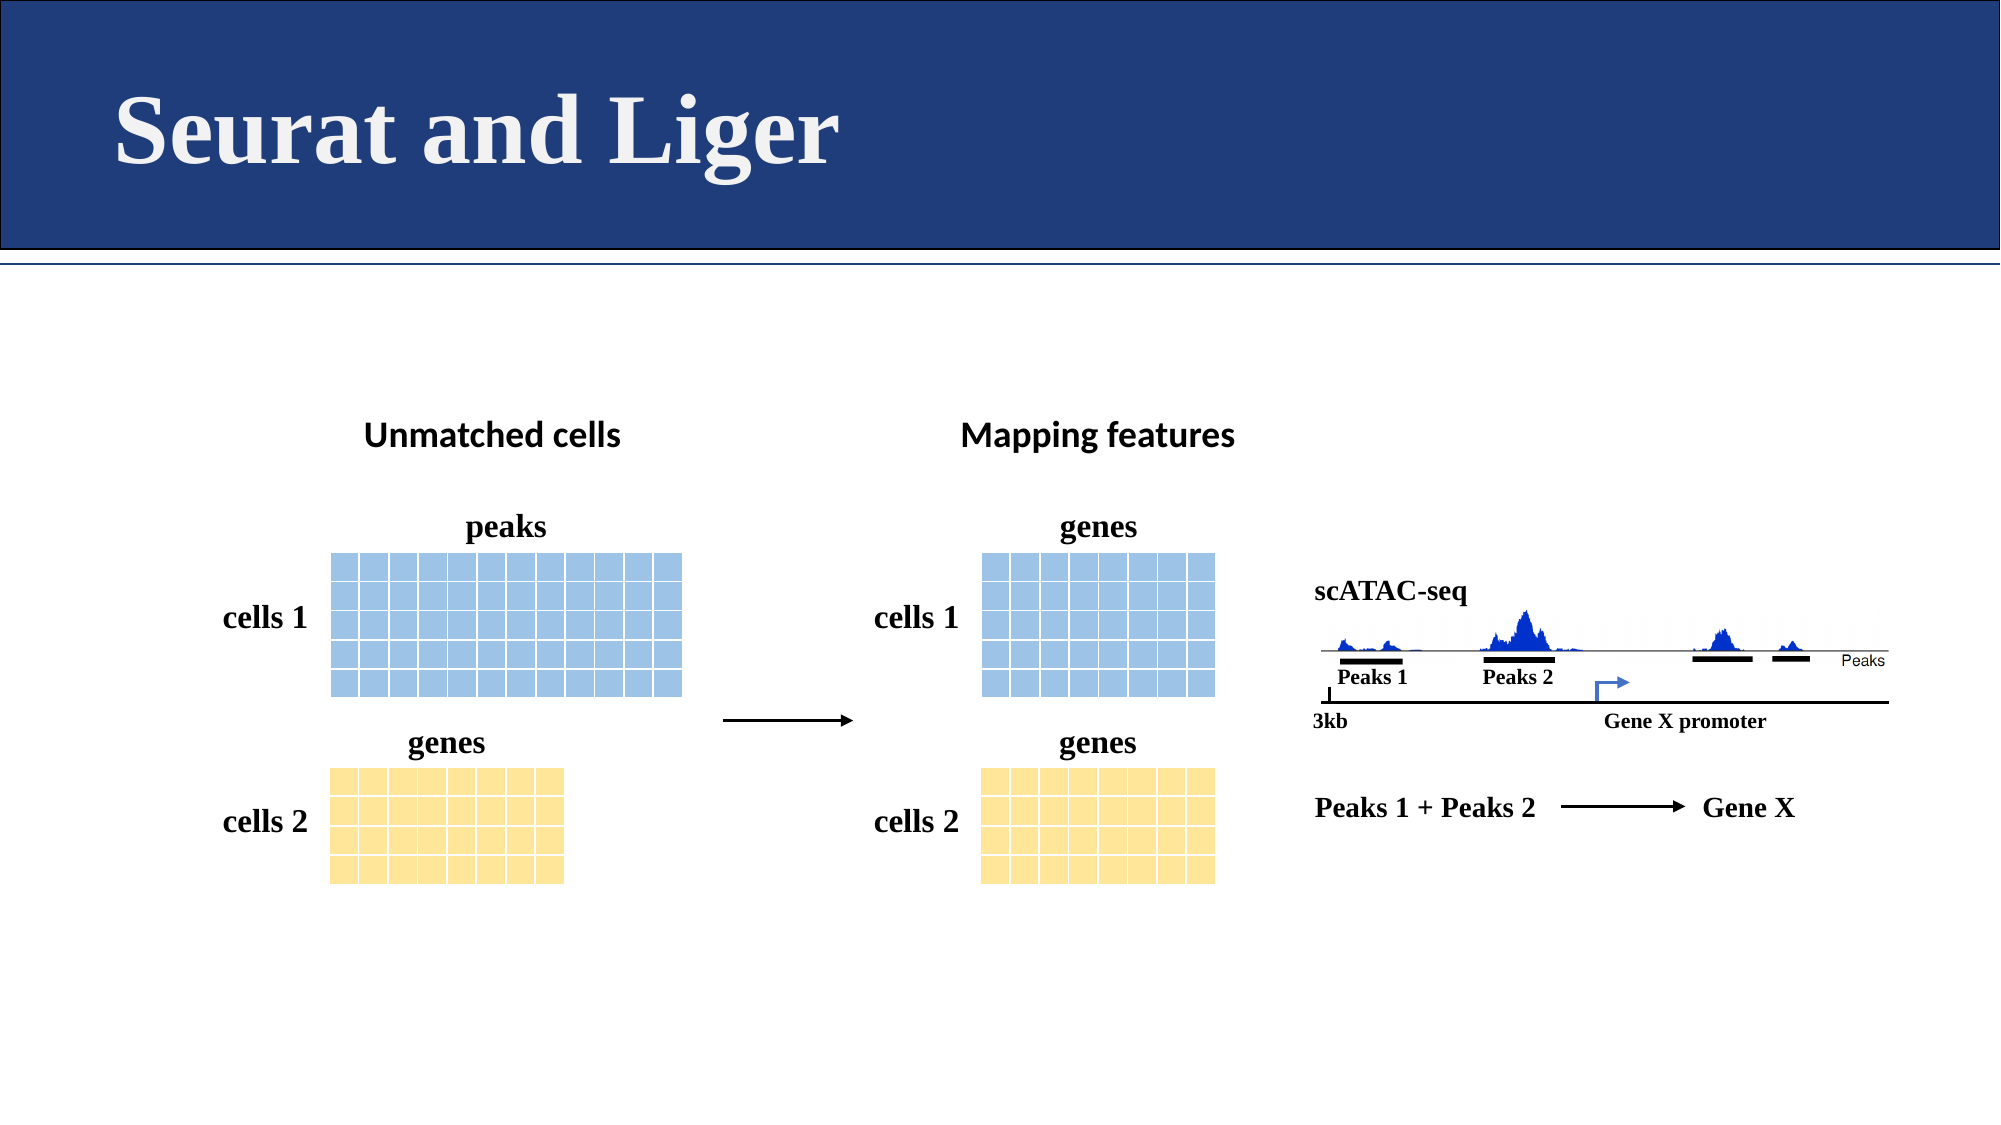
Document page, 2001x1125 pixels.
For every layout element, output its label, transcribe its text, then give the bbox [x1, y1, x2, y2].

table_header [536, 768, 564, 795]
table_cell [389, 797, 417, 825]
table_cell [1099, 827, 1127, 854]
table_cell [1128, 797, 1156, 825]
table_cell [1187, 827, 1215, 854]
text_box cells 2 [201, 791, 330, 847]
table_cell [1069, 827, 1097, 854]
table_cell [507, 611, 535, 639]
table_cell [359, 856, 387, 884]
table_header [389, 768, 417, 795]
table_cell [1128, 856, 1156, 884]
table_header [1070, 553, 1098, 581]
table_header [595, 553, 623, 581]
table_cell [654, 641, 682, 668]
table_cell [1187, 797, 1215, 825]
table_cell [418, 827, 446, 854]
table_cell [389, 827, 417, 854]
table_cell [478, 641, 505, 668]
table_cell [1011, 827, 1038, 854]
table_cell [1158, 856, 1185, 884]
table_cell [507, 670, 535, 697]
table_header [1069, 768, 1097, 795]
table_cell [330, 856, 358, 884]
table_cell [982, 611, 1009, 639]
table_header [448, 768, 475, 795]
text_box cells 1 [852, 587, 981, 643]
table_cell [1158, 797, 1185, 825]
table_cell [1158, 582, 1186, 610]
table_header [477, 768, 505, 795]
table_cell [418, 797, 446, 825]
text_box peaks [410, 496, 603, 552]
table_header [625, 553, 652, 581]
table_cell [1011, 641, 1039, 668]
table_cell [1011, 856, 1038, 884]
table_cell [1099, 856, 1127, 884]
table_cell [1069, 856, 1097, 884]
table_cell [477, 827, 505, 854]
table_cell [536, 797, 564, 825]
table_header [1128, 768, 1156, 795]
table_cell [507, 827, 534, 854]
table_cell [1188, 582, 1215, 610]
table_cell [595, 641, 623, 668]
table_cell [1188, 670, 1215, 697]
table_cell [1040, 827, 1068, 854]
table_cell [595, 670, 623, 697]
table_cell [1069, 797, 1097, 825]
text_box cells 1 [201, 587, 330, 643]
table_cell [1011, 670, 1039, 697]
table_cell [566, 641, 594, 668]
table_cell [418, 856, 446, 884]
table_cell [390, 611, 417, 639]
table_cell [478, 582, 505, 610]
table_cell [360, 582, 388, 610]
table_cell [654, 611, 682, 639]
table_header [1099, 768, 1127, 795]
table_cell [981, 827, 1009, 854]
table_cell [566, 582, 594, 610]
table_header [448, 553, 476, 581]
table_cell [1129, 670, 1157, 697]
table_cell [1099, 641, 1127, 668]
table_cell [981, 797, 1009, 825]
table_cell [1040, 797, 1068, 825]
table_header [982, 553, 1009, 581]
table_cell [625, 611, 652, 639]
table_cell [625, 641, 652, 668]
table_cell [1040, 856, 1068, 884]
table_cell [331, 582, 358, 610]
table_cell [1188, 641, 1215, 668]
table_cell [1158, 611, 1186, 639]
table_cell [331, 641, 358, 668]
table_cell [448, 856, 475, 884]
table_cell [654, 670, 682, 697]
table_cell [1158, 641, 1186, 668]
table_cell [360, 611, 388, 639]
table_cell [331, 670, 358, 697]
text_box genes [1001, 712, 1195, 768]
table_header [1158, 768, 1185, 795]
text_box genes [350, 712, 544, 768]
table_cell [507, 797, 534, 825]
table_cell [390, 670, 417, 697]
table_cell [330, 797, 358, 825]
table_cell [448, 611, 476, 639]
table_cell [537, 582, 564, 610]
table_cell [360, 641, 388, 668]
table_cell [537, 670, 564, 697]
table_header [359, 768, 387, 795]
table_header [330, 768, 358, 795]
table_cell [448, 797, 475, 825]
table_cell [448, 827, 475, 854]
table_cell [537, 611, 564, 639]
table_cell [389, 856, 417, 884]
table_cell [507, 856, 534, 884]
table_cell [1129, 641, 1157, 668]
table_header [1158, 553, 1186, 581]
table_cell [477, 856, 505, 884]
text_box genes [1002, 496, 1196, 552]
table_cell [625, 582, 652, 610]
table_cell [537, 641, 564, 668]
table_cell [331, 611, 358, 639]
table_header [507, 553, 535, 581]
table_cell [419, 582, 447, 610]
table_header [1041, 553, 1068, 581]
table_header [390, 553, 417, 581]
text_box cells 2 [852, 791, 981, 847]
table_cell [448, 582, 476, 610]
table_cell [419, 641, 447, 668]
table_cell [390, 641, 417, 668]
table_header [1099, 553, 1127, 581]
table_cell [1128, 827, 1156, 854]
table_header [331, 553, 358, 581]
table_header [1011, 553, 1039, 581]
table_cell [478, 611, 505, 639]
table_cell [566, 670, 594, 697]
table_cell [448, 641, 476, 668]
table_cell [1070, 582, 1098, 610]
table_cell [359, 797, 387, 825]
table_cell [1041, 611, 1068, 639]
table_header [478, 553, 505, 581]
table_cell [360, 670, 388, 697]
table_cell [566, 611, 594, 639]
table_cell [982, 670, 1009, 697]
table_cell [477, 797, 505, 825]
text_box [1296, 564, 1889, 832]
table_cell [654, 582, 682, 610]
table_header [981, 768, 1009, 795]
table_cell [1011, 797, 1038, 825]
table_cell [1129, 611, 1157, 639]
table_header [1011, 768, 1038, 795]
table_cell [330, 827, 358, 854]
table_cell [1070, 641, 1098, 668]
table_cell [507, 582, 535, 610]
table_cell [1188, 611, 1215, 639]
table_cell [1070, 611, 1098, 639]
table_cell [982, 582, 1009, 610]
table_header [537, 553, 564, 581]
table_header [507, 768, 534, 795]
table_cell [359, 827, 387, 854]
table_cell [536, 856, 564, 884]
table_cell [1041, 670, 1068, 697]
table_header [419, 553, 447, 581]
table_header [1188, 553, 1215, 581]
table_cell [1099, 611, 1127, 639]
table_cell [982, 641, 1009, 668]
text_box Unmatched cells [329, 402, 656, 463]
table_cell [478, 670, 505, 697]
table_header [360, 553, 388, 581]
table_header [1040, 768, 1068, 795]
table_cell [419, 611, 447, 639]
table_cell [1011, 611, 1039, 639]
table_cell [390, 582, 417, 610]
table_header [418, 768, 446, 795]
table_cell [625, 670, 652, 697]
table_cell [1099, 797, 1127, 825]
text_box [0, 0, 2000, 250]
table_cell [448, 670, 476, 697]
table_cell [1099, 670, 1127, 697]
table_header [654, 553, 682, 581]
table_cell [1158, 827, 1185, 854]
table_cell [1129, 582, 1157, 610]
table_cell [419, 670, 447, 697]
table_cell [1158, 670, 1186, 697]
table_cell [1187, 856, 1215, 884]
table_cell [536, 827, 564, 854]
table_cell [1041, 641, 1068, 668]
text_box Mapping features [935, 402, 1261, 462]
table_cell [595, 582, 623, 610]
table_cell [595, 611, 623, 639]
table_cell [1041, 582, 1068, 610]
table_cell [507, 641, 535, 668]
table_cell [1070, 670, 1098, 697]
table_header [1129, 553, 1157, 581]
table_header [566, 553, 594, 581]
table_cell [1011, 582, 1039, 610]
table_header [1187, 768, 1215, 795]
table_cell [1099, 582, 1127, 610]
table_cell [981, 856, 1009, 884]
text_box Seurat and Liger [99, 56, 1952, 192]
